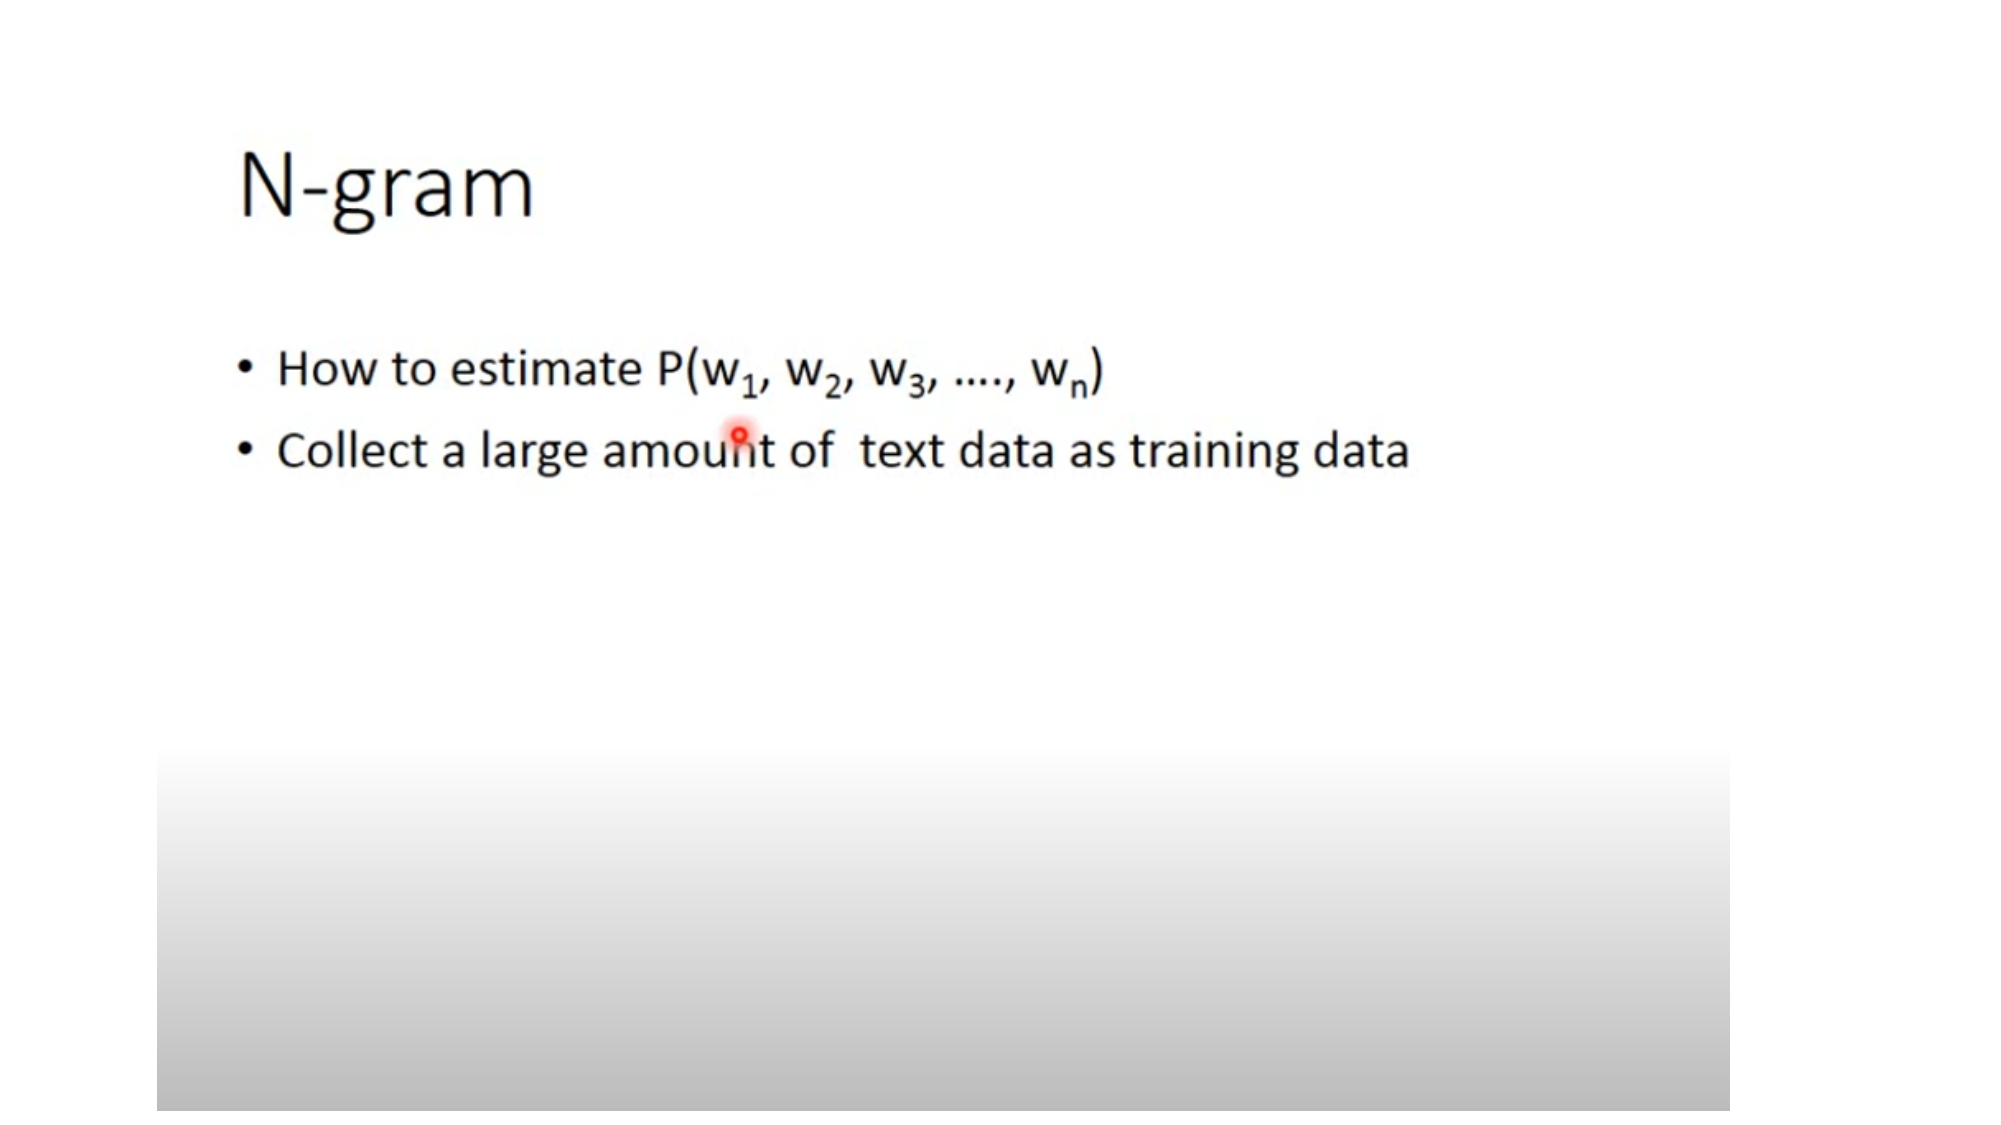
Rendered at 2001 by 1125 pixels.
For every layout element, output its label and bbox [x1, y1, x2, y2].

picture [157, 67, 1730, 1111]
